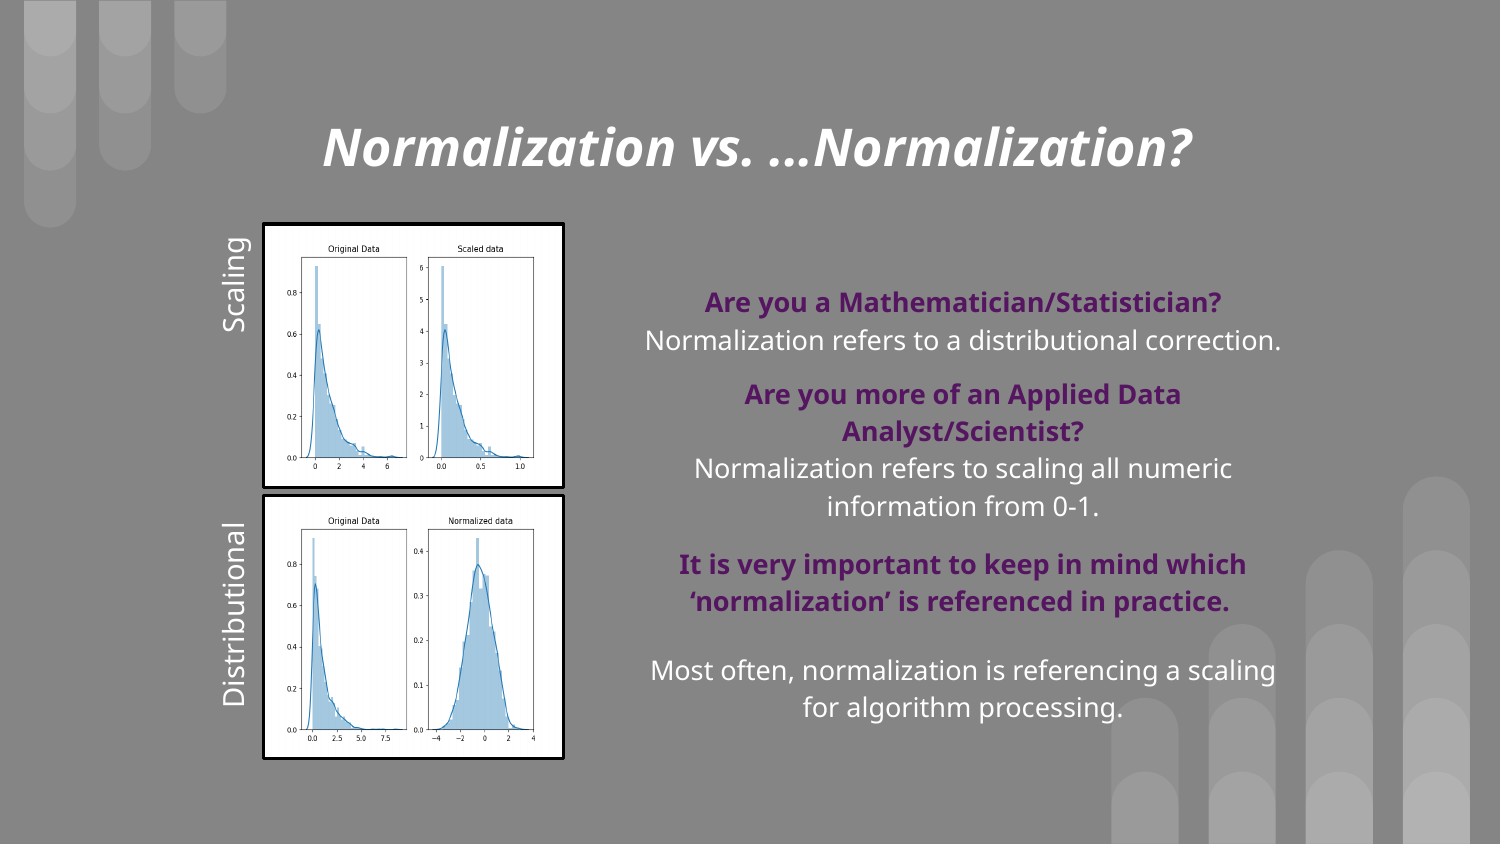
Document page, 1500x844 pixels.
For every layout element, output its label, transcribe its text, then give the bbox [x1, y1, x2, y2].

title Normalization vs. ...Normalization? [199, 109, 1316, 183]
list Are you a Mathematician/Statistician? Normalization refers to a distributional correction. Are you more of an Applied Data Analyst/Scientist? Normalization refers to scaling all numeric information from 0-1. It is very important to keep in mind which ‘normalization’ is referenced in practice. Most often, normalization is referencing a scaling for algorithm processing. [626, 265, 1301, 684]
picture [264, 496, 563, 758]
text_box Distributional Scaling [199, 197, 271, 724]
picture [264, 225, 563, 486]
